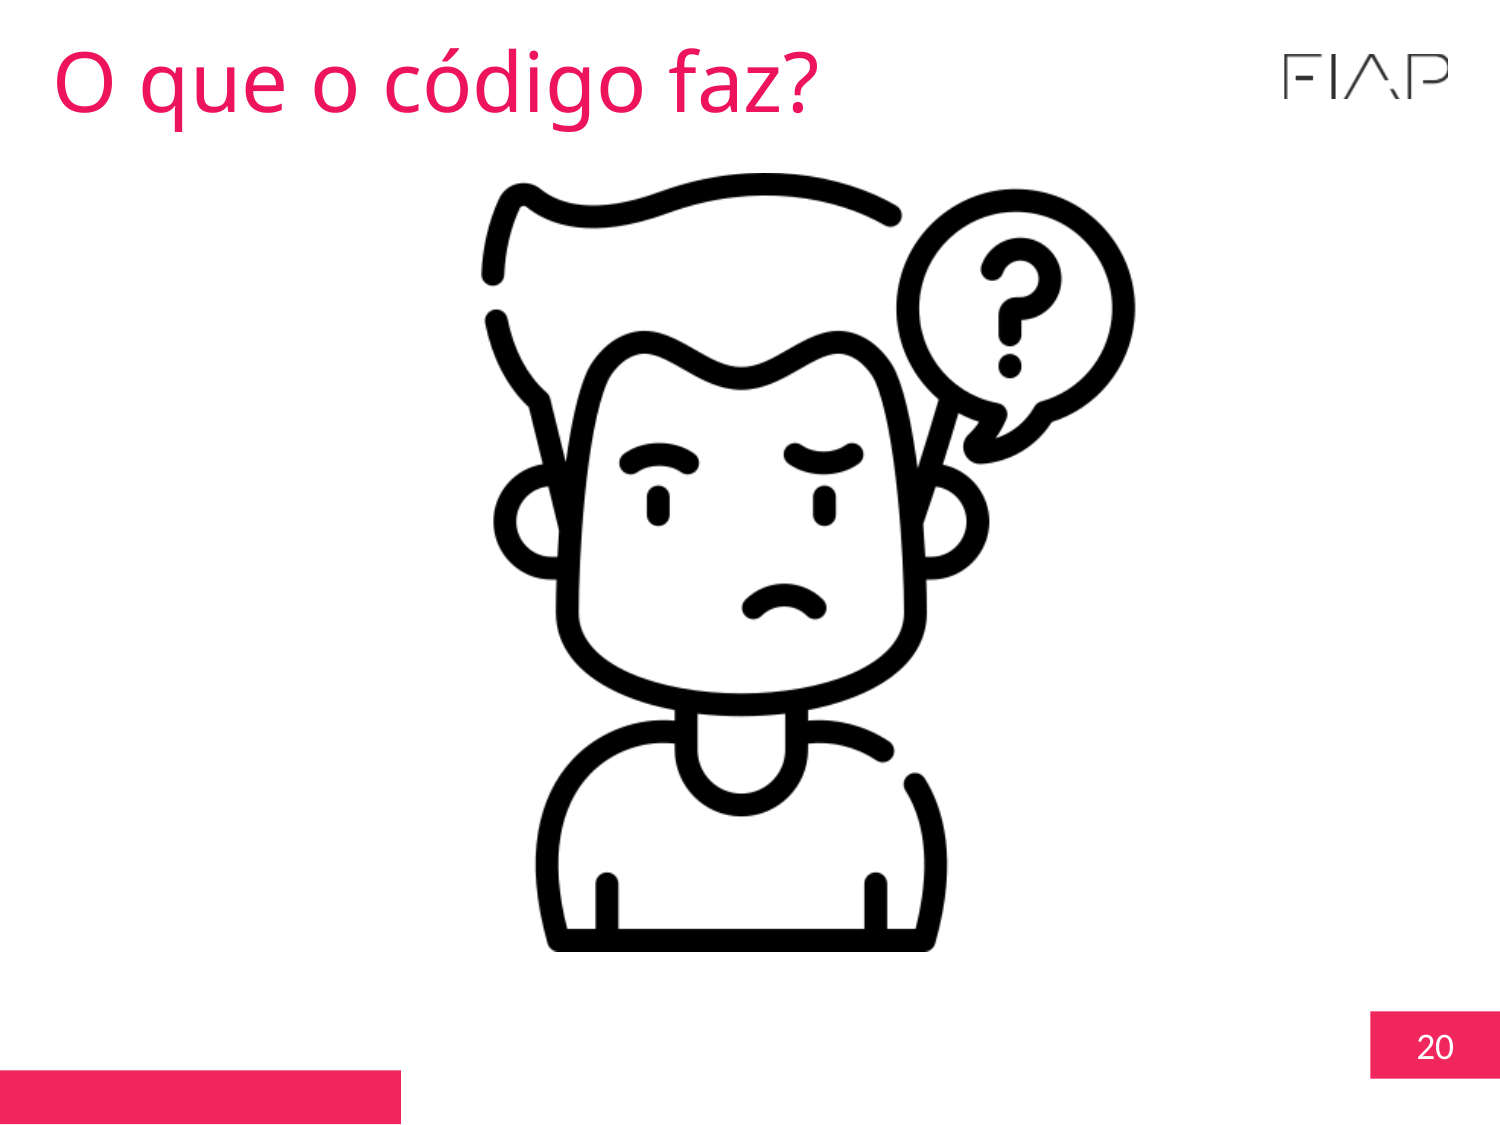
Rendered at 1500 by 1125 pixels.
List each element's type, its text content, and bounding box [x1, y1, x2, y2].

picture [419, 173, 1198, 952]
text_box O que o código faz? [37, 21, 1075, 137]
